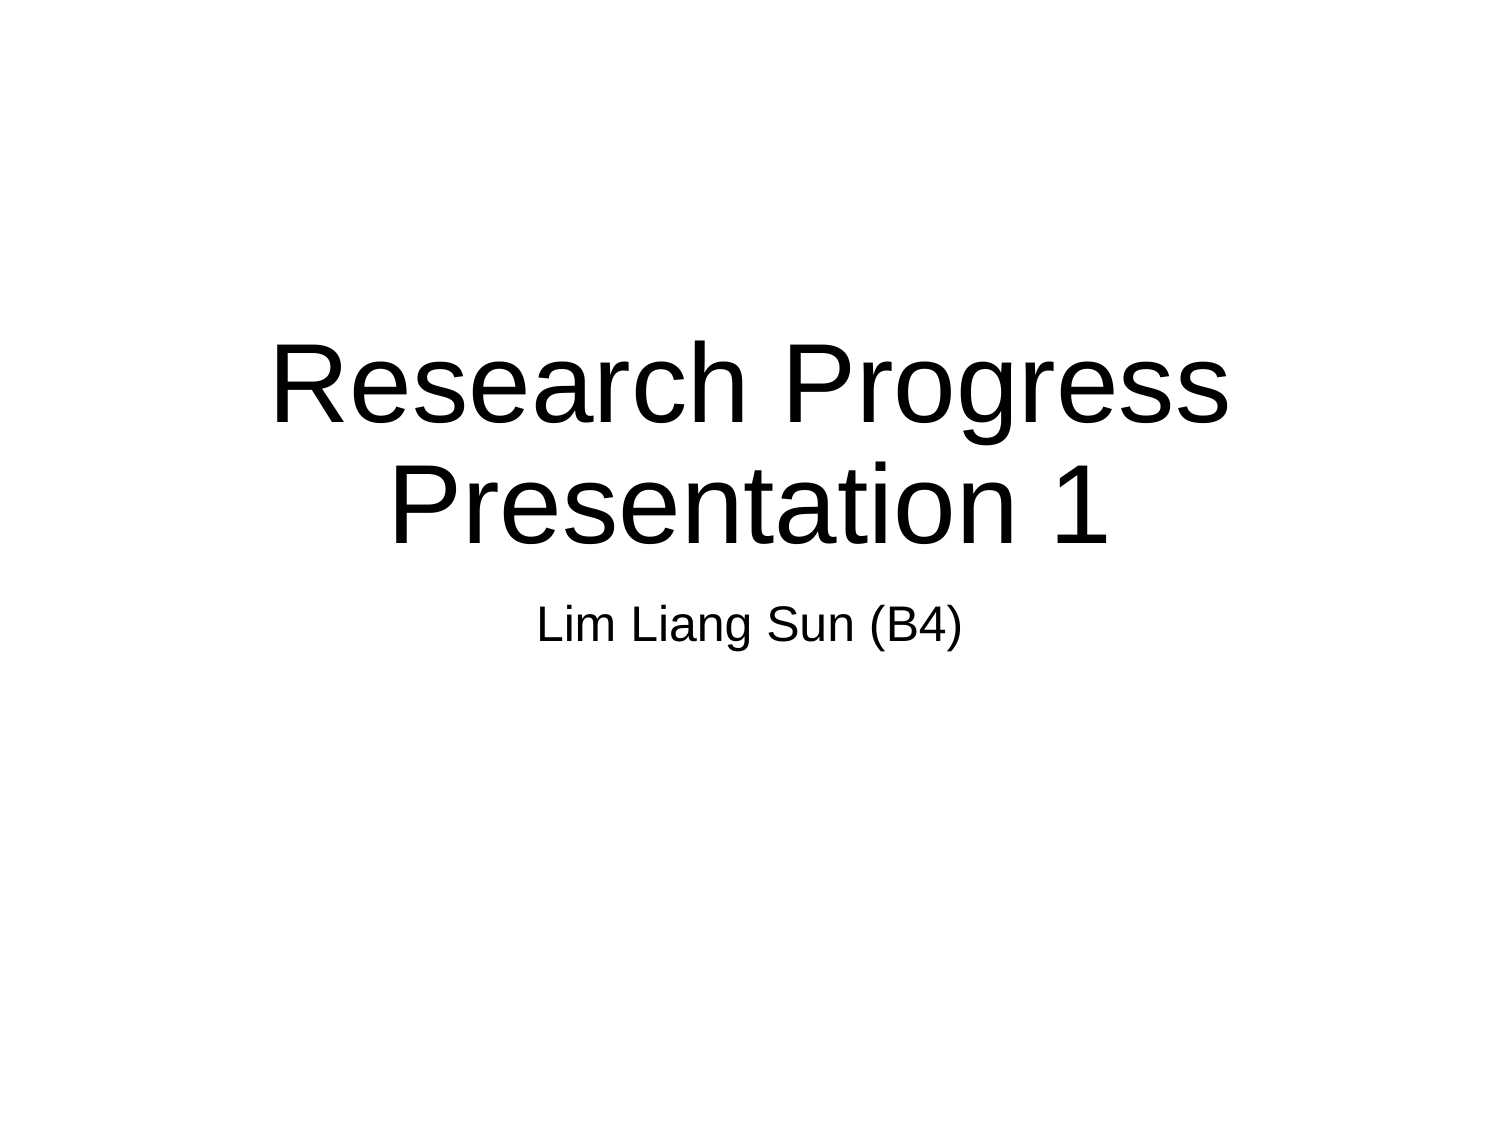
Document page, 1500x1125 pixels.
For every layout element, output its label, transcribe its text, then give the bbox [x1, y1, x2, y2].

title Research Progress Presentation 1 [112, 184, 1388, 576]
subtitle Lim Liang Sun (B4) [187, 590, 1313, 863]
